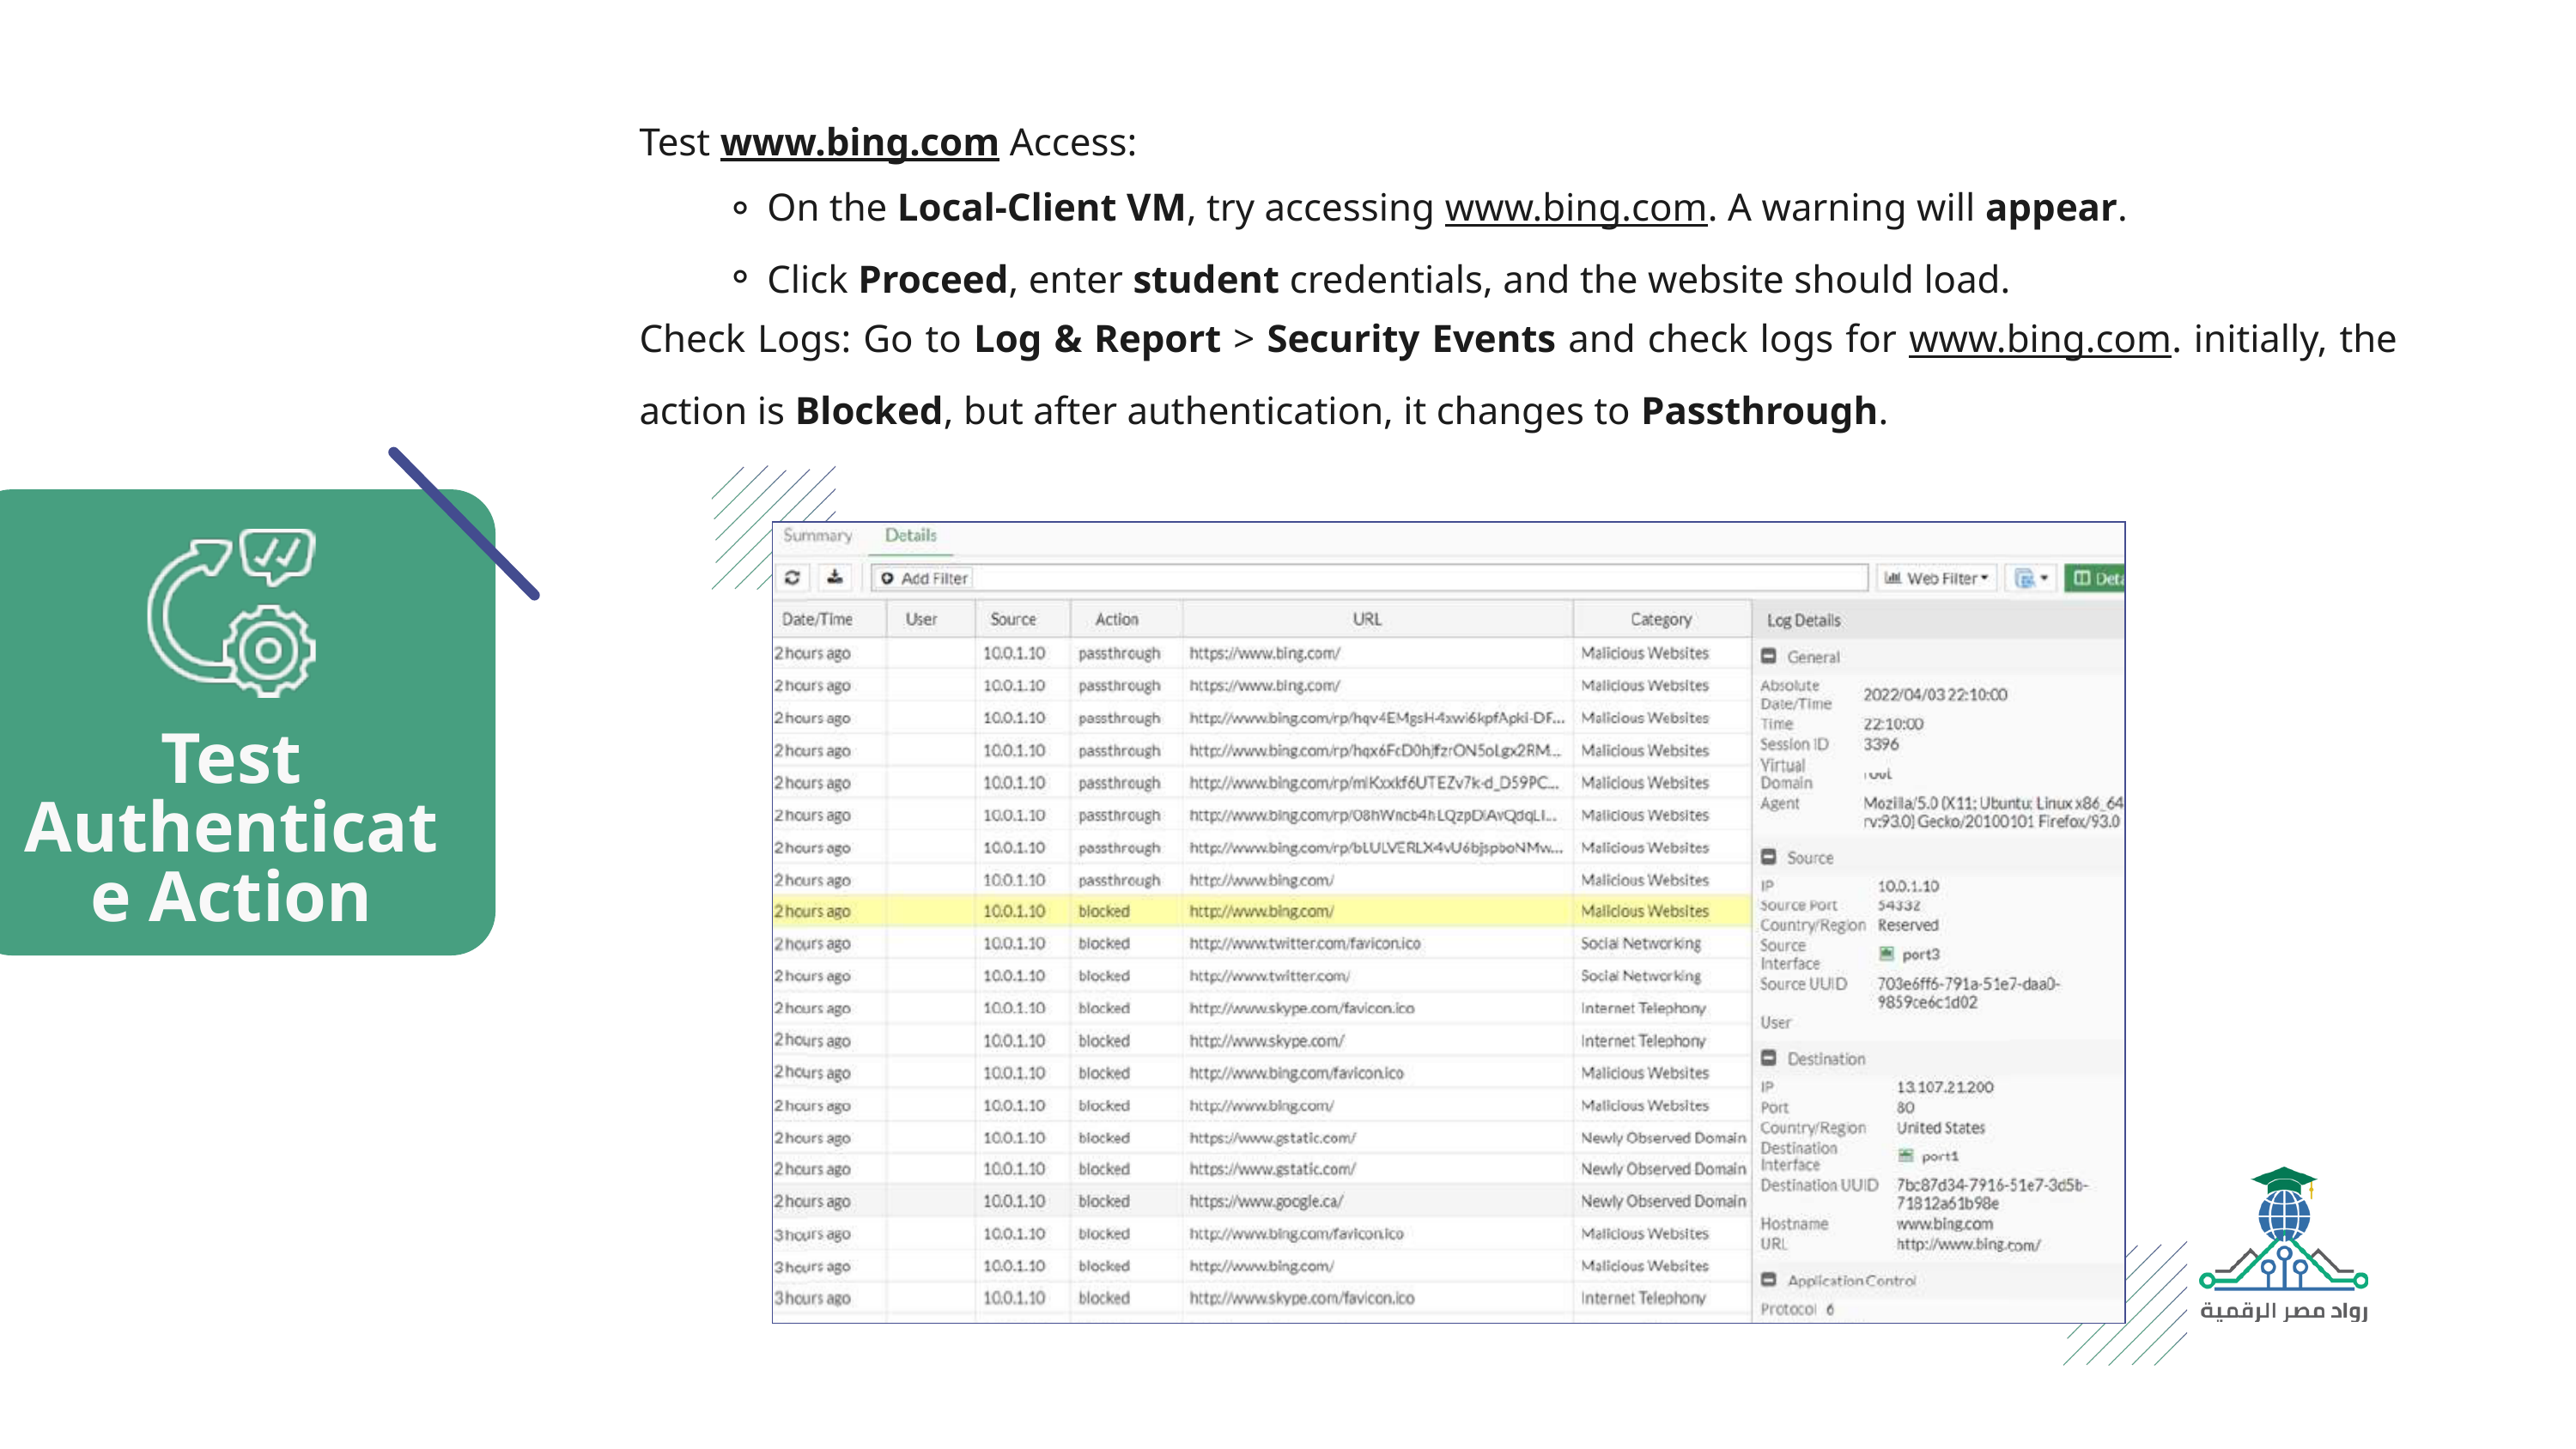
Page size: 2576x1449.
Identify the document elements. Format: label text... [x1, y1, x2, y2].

text_box [2063, 1240, 2188, 1366]
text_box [0, 488, 496, 956]
text_box [711, 498, 836, 590]
text_box [2199, 1167, 2368, 1322]
text_box Test www.bing.com Access: On the Local-Client VM, try accessing www.bing.com. A warning will appear. Click Proceed, enter student credentials, and the website should load. Check Logs: Go to Log & Report > Security Events and check logs for www.bing.com. initially, the action is Blocked, but after authentication, it changes to Passthrough. [639, 103, 2398, 498]
text_box [772, 522, 2125, 1324]
